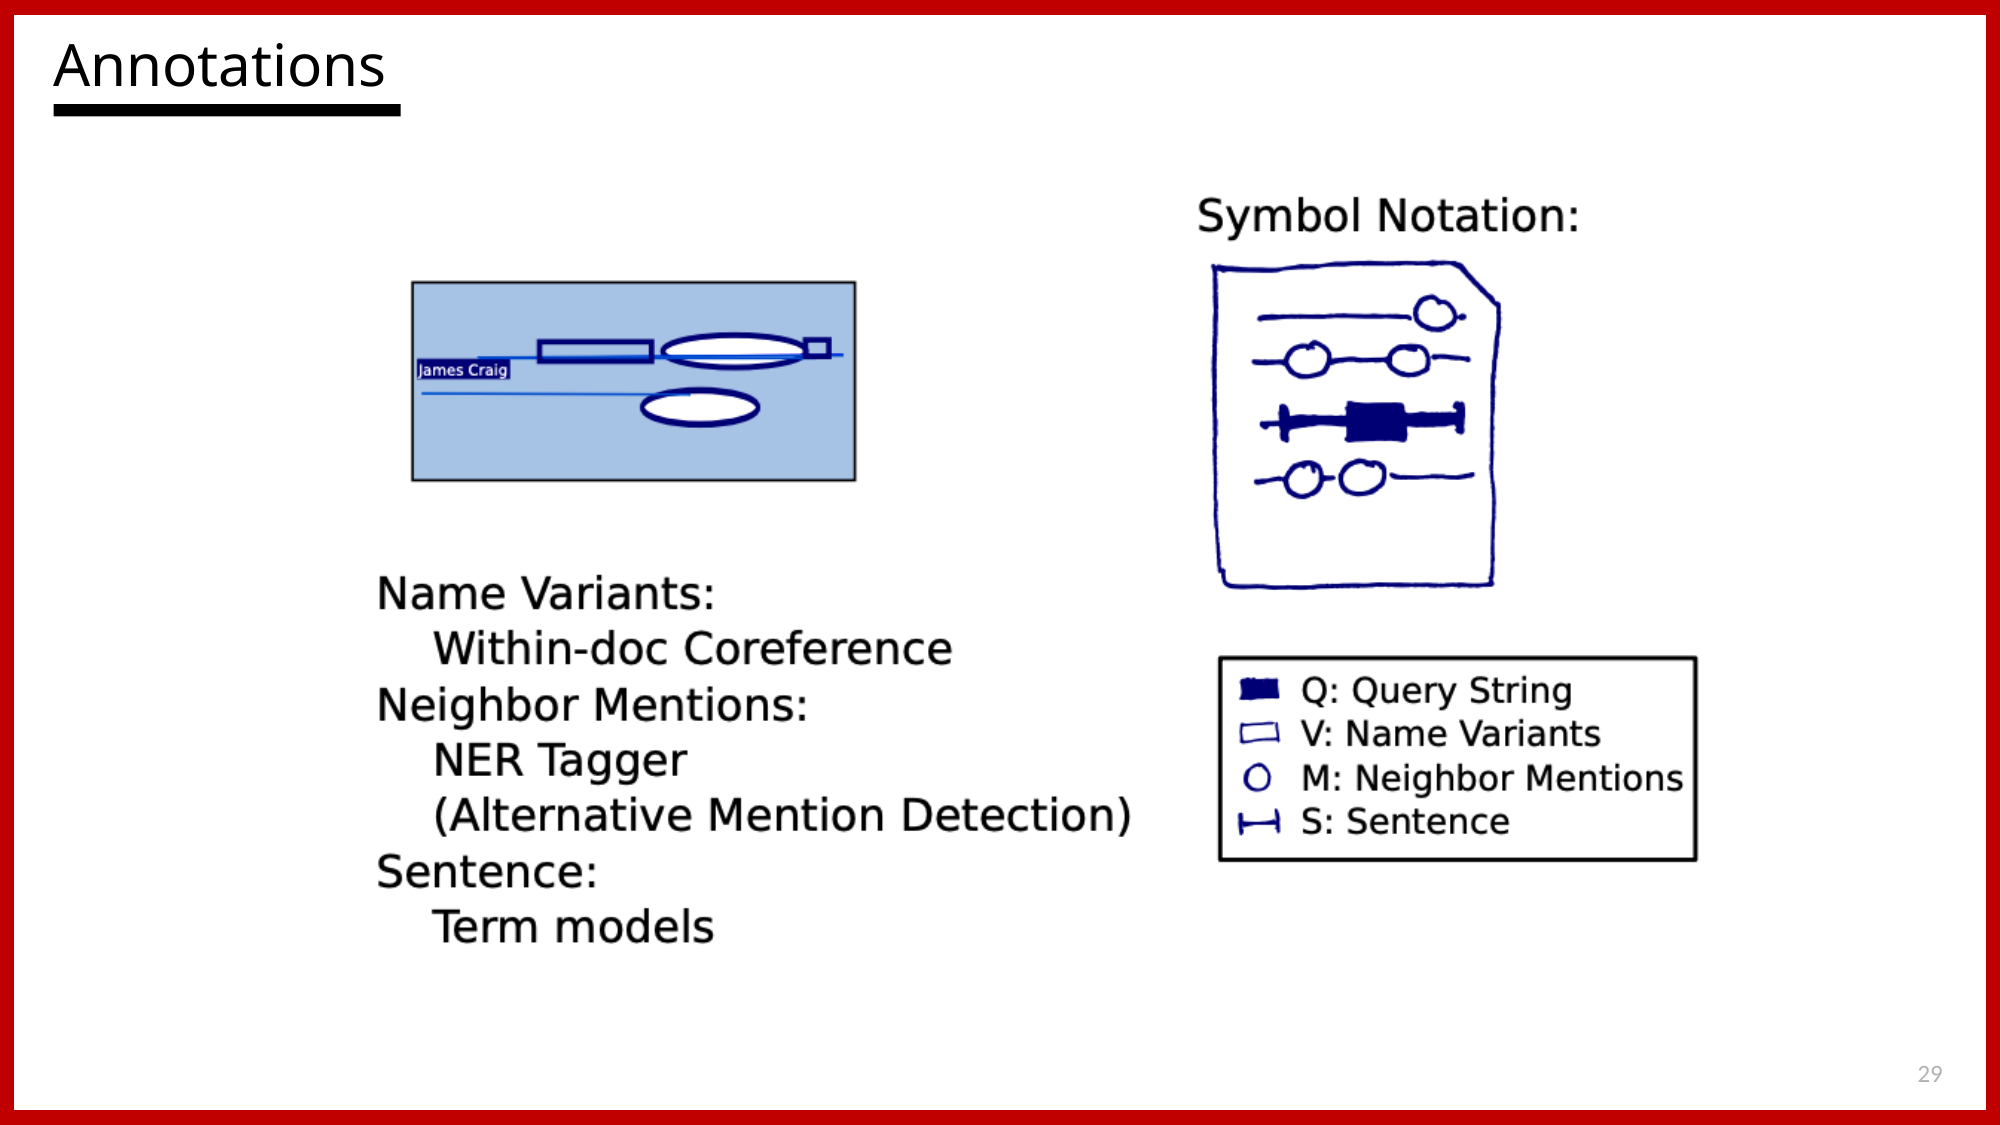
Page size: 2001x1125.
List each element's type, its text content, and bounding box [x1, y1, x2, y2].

slide_number 29 [1507, 1042, 1958, 1103]
text_box Annotations [38, 28, 492, 132]
picture [316, 169, 1733, 956]
